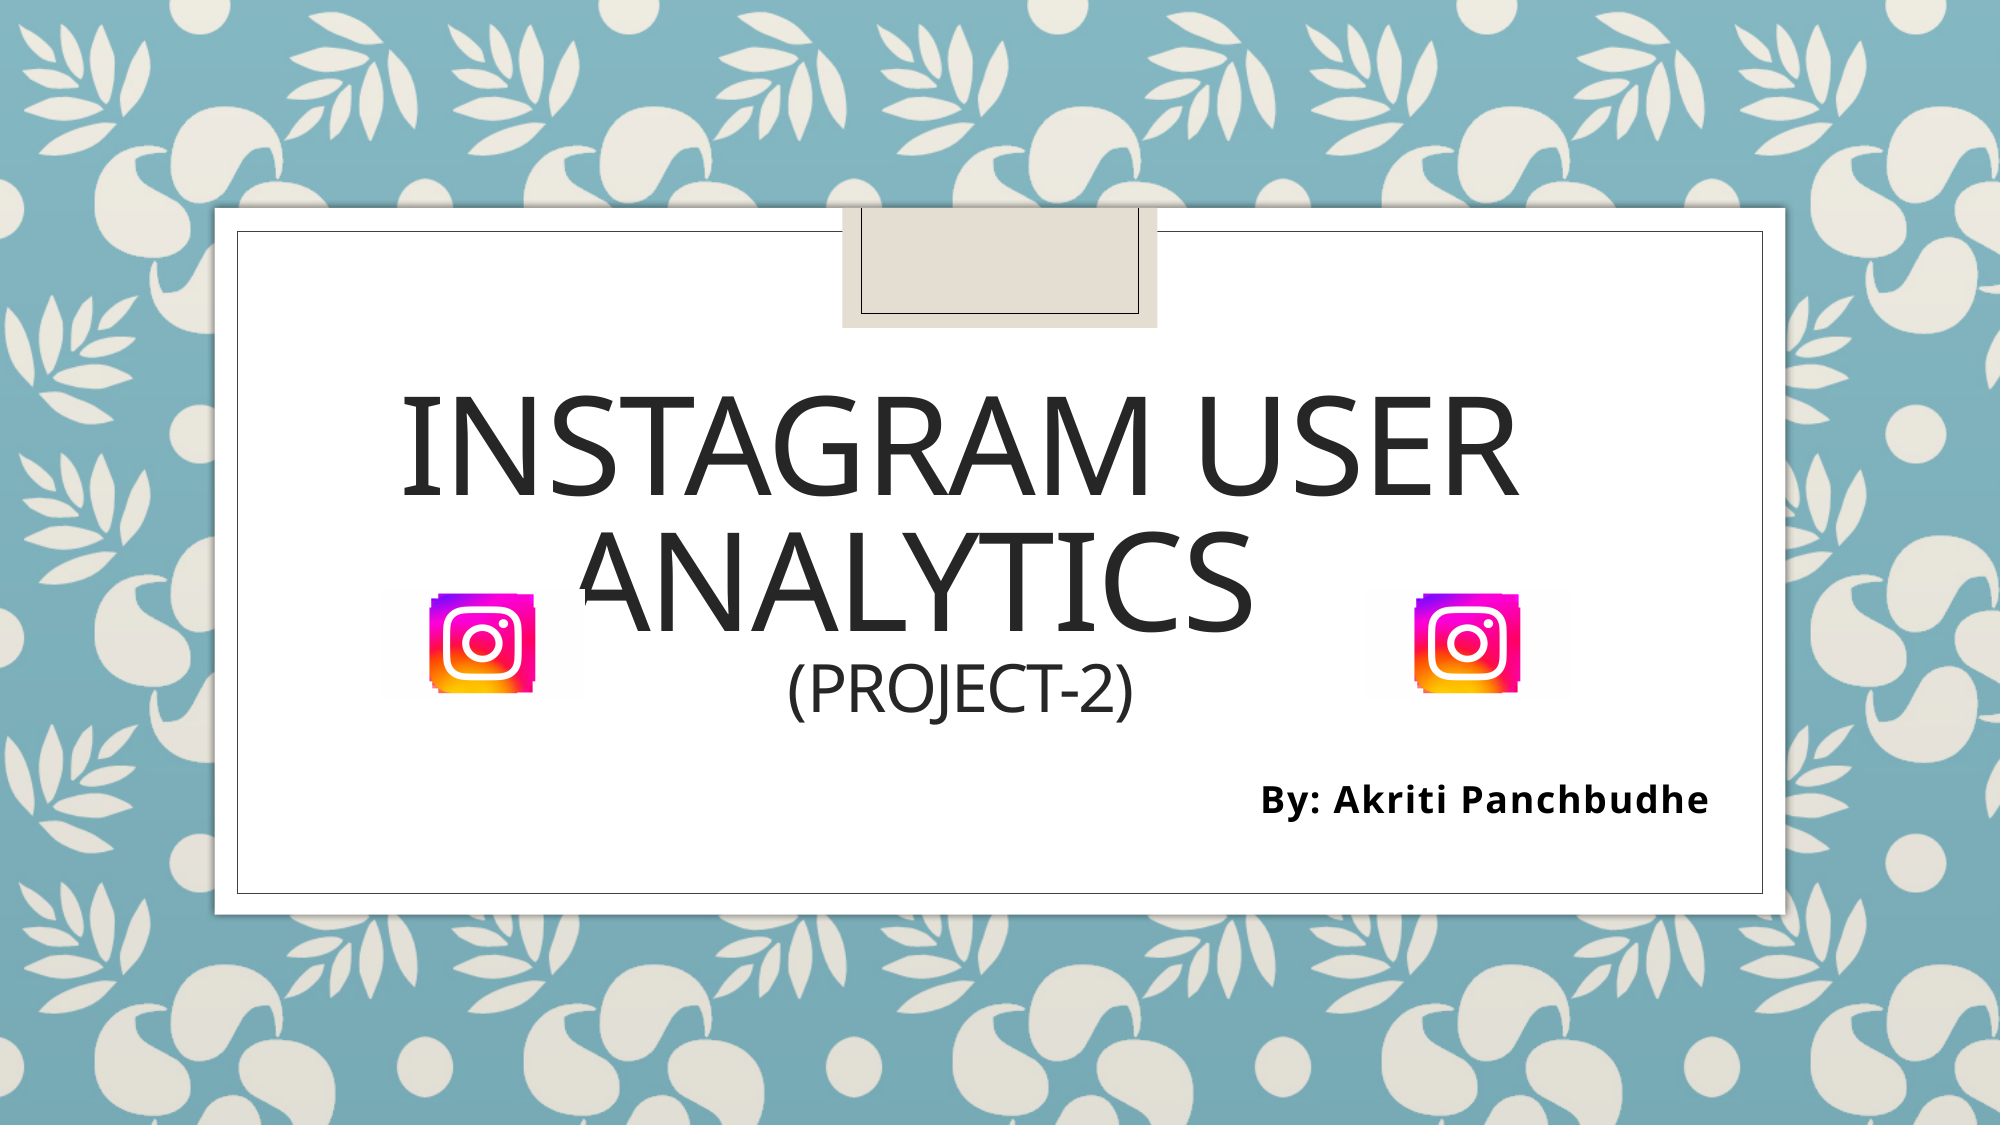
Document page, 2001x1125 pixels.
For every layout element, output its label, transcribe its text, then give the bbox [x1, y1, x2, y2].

picture [379, 589, 585, 698]
subtitle By: Akriti Panchbudhe [256, 768, 1745, 844]
picture [1364, 589, 1570, 698]
title Instagram user analytics (Project-2) [290, 343, 1633, 768]
